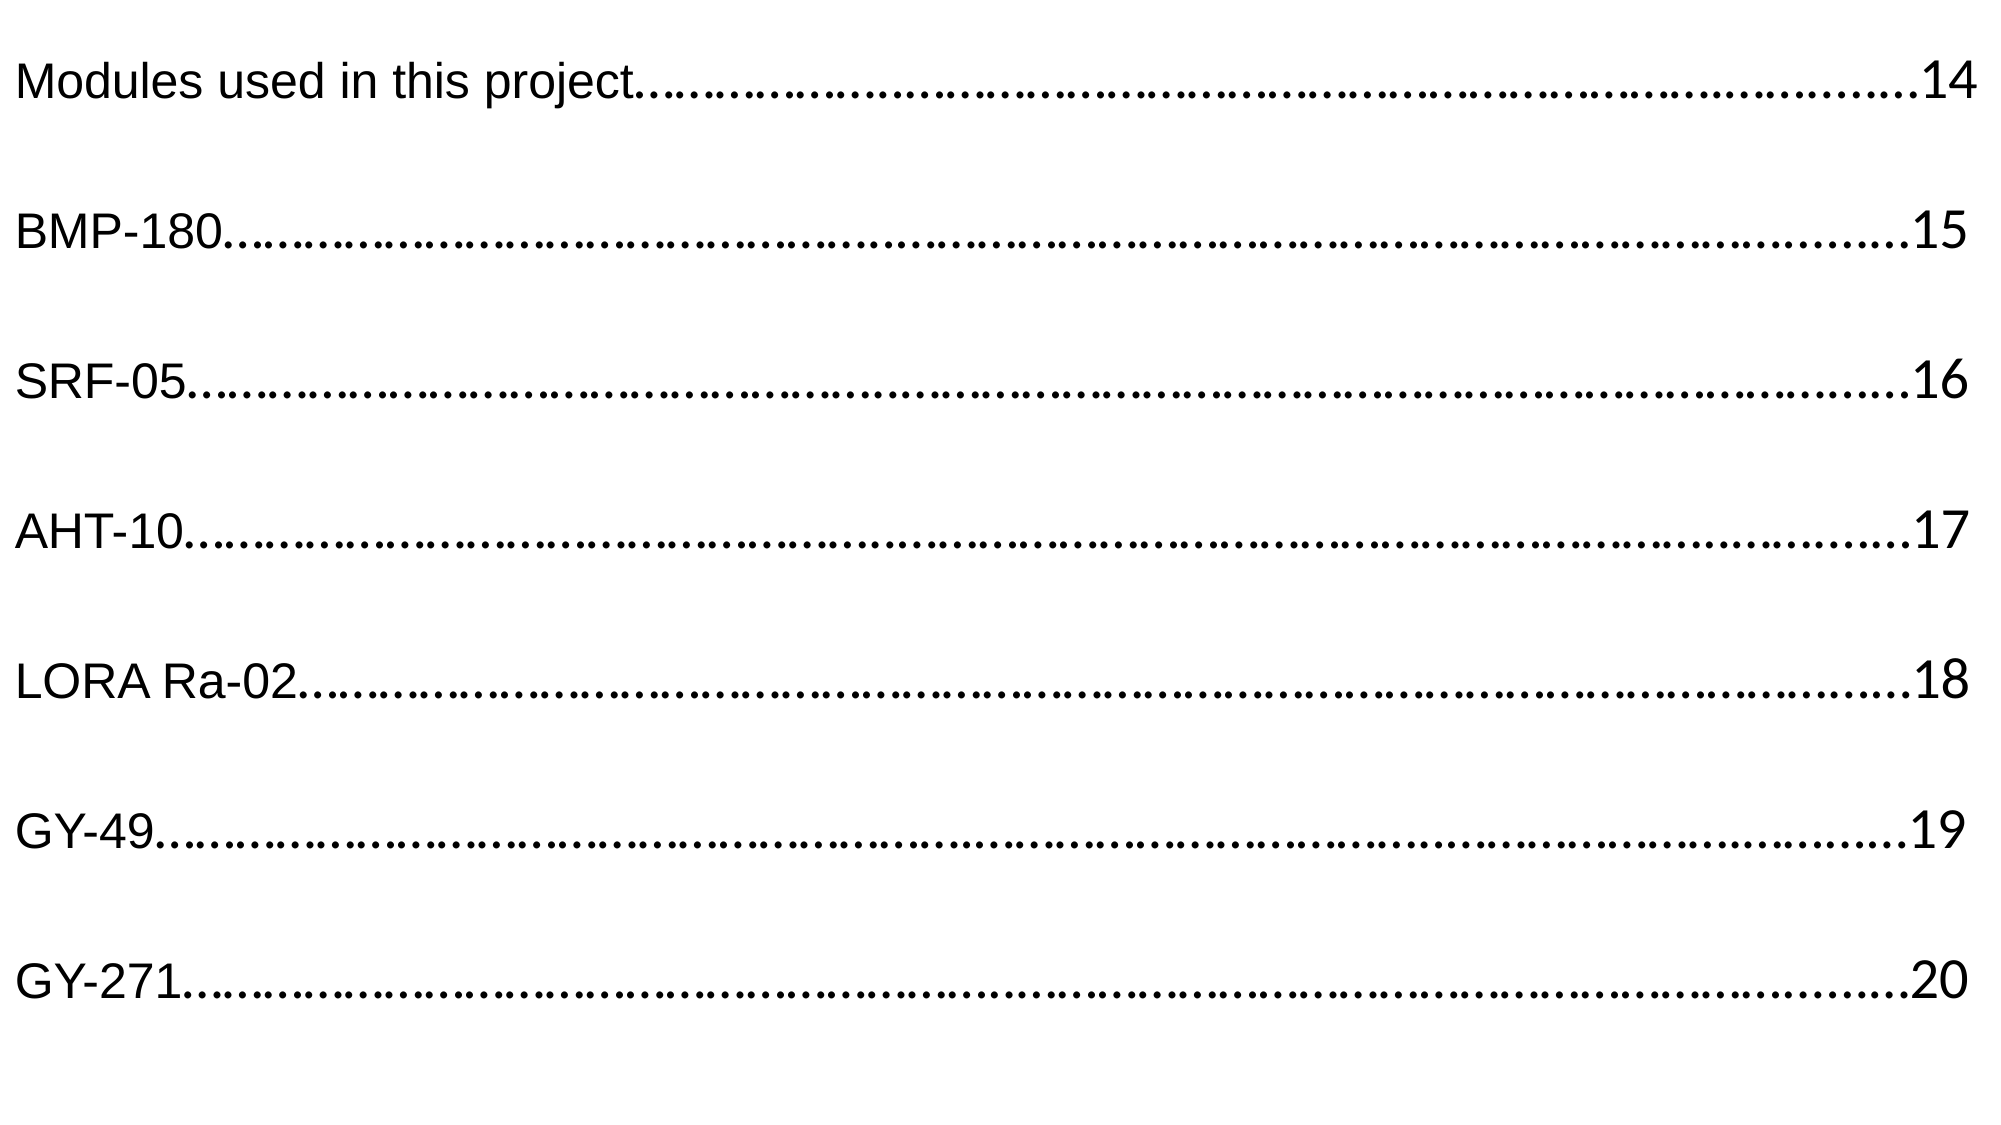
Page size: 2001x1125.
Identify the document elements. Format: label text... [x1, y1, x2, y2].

text_box AHT-10……………………………………………..……………………………………………………..……....…17 [0, 449, 2000, 599]
text_box Modules used in this project………………..…………………………………………………….…….....…14 [0, 0, 2000, 149]
text_box SRF-05……………………………………………..……………………………………………………………...…16 [0, 299, 2000, 449]
text_box GY-271……………………………………………………..…………………………………………………......…20 [0, 899, 2000, 1051]
text_box BMP-180…………………………………………..…………………………………………………………......…15 [0, 149, 2000, 299]
text_box GY-49…………………………………………………….……………………………..………………….……...…19 [0, 749, 2000, 899]
text_box LORA Ra-02……………………………………………………………………………………………………...…18 [0, 599, 2000, 749]
